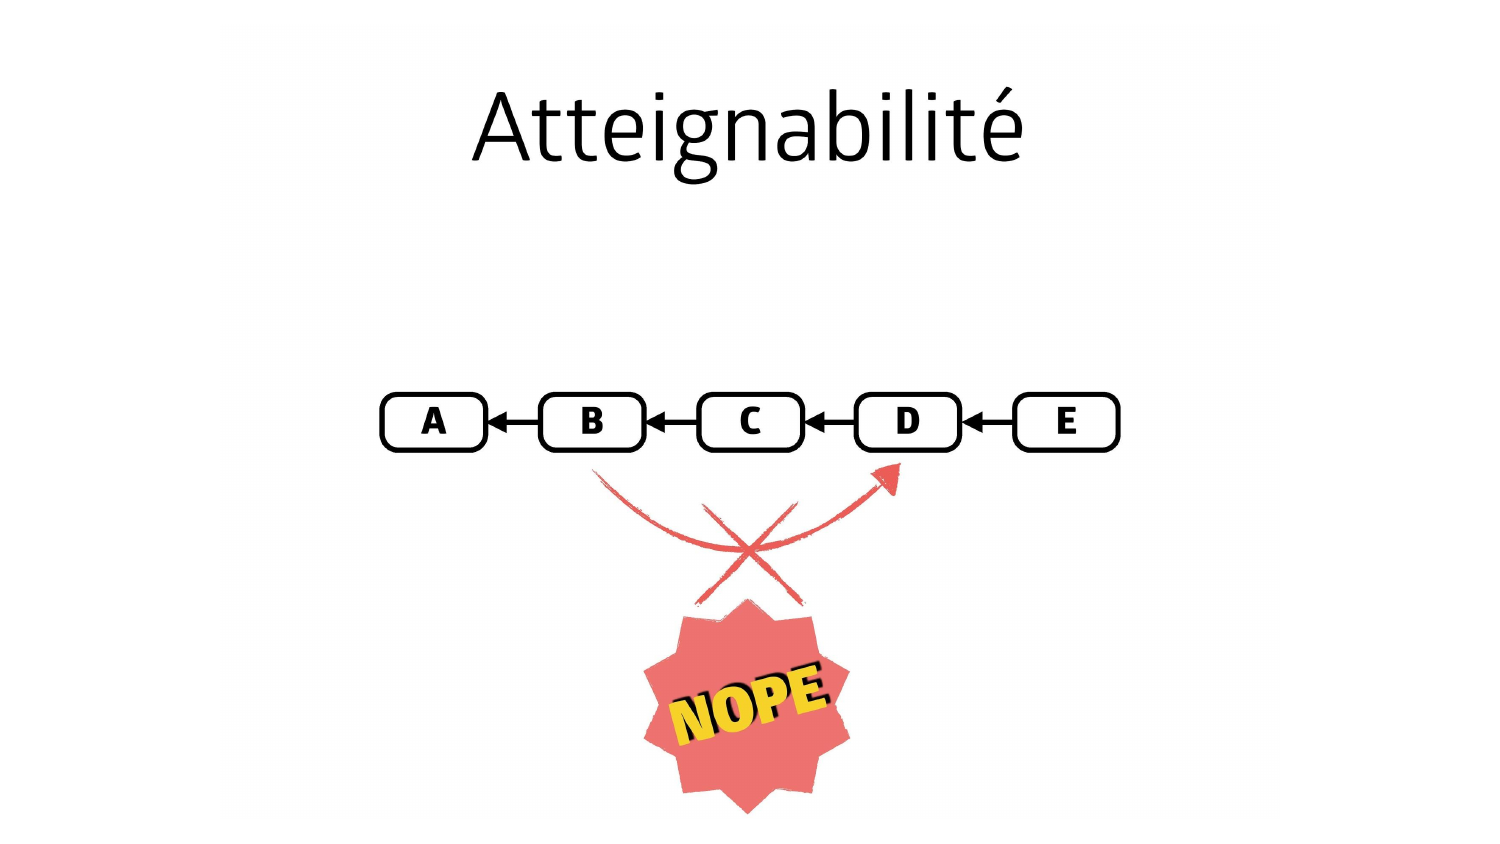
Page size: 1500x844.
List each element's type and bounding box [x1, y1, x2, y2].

picture [220, 24, 1280, 819]
